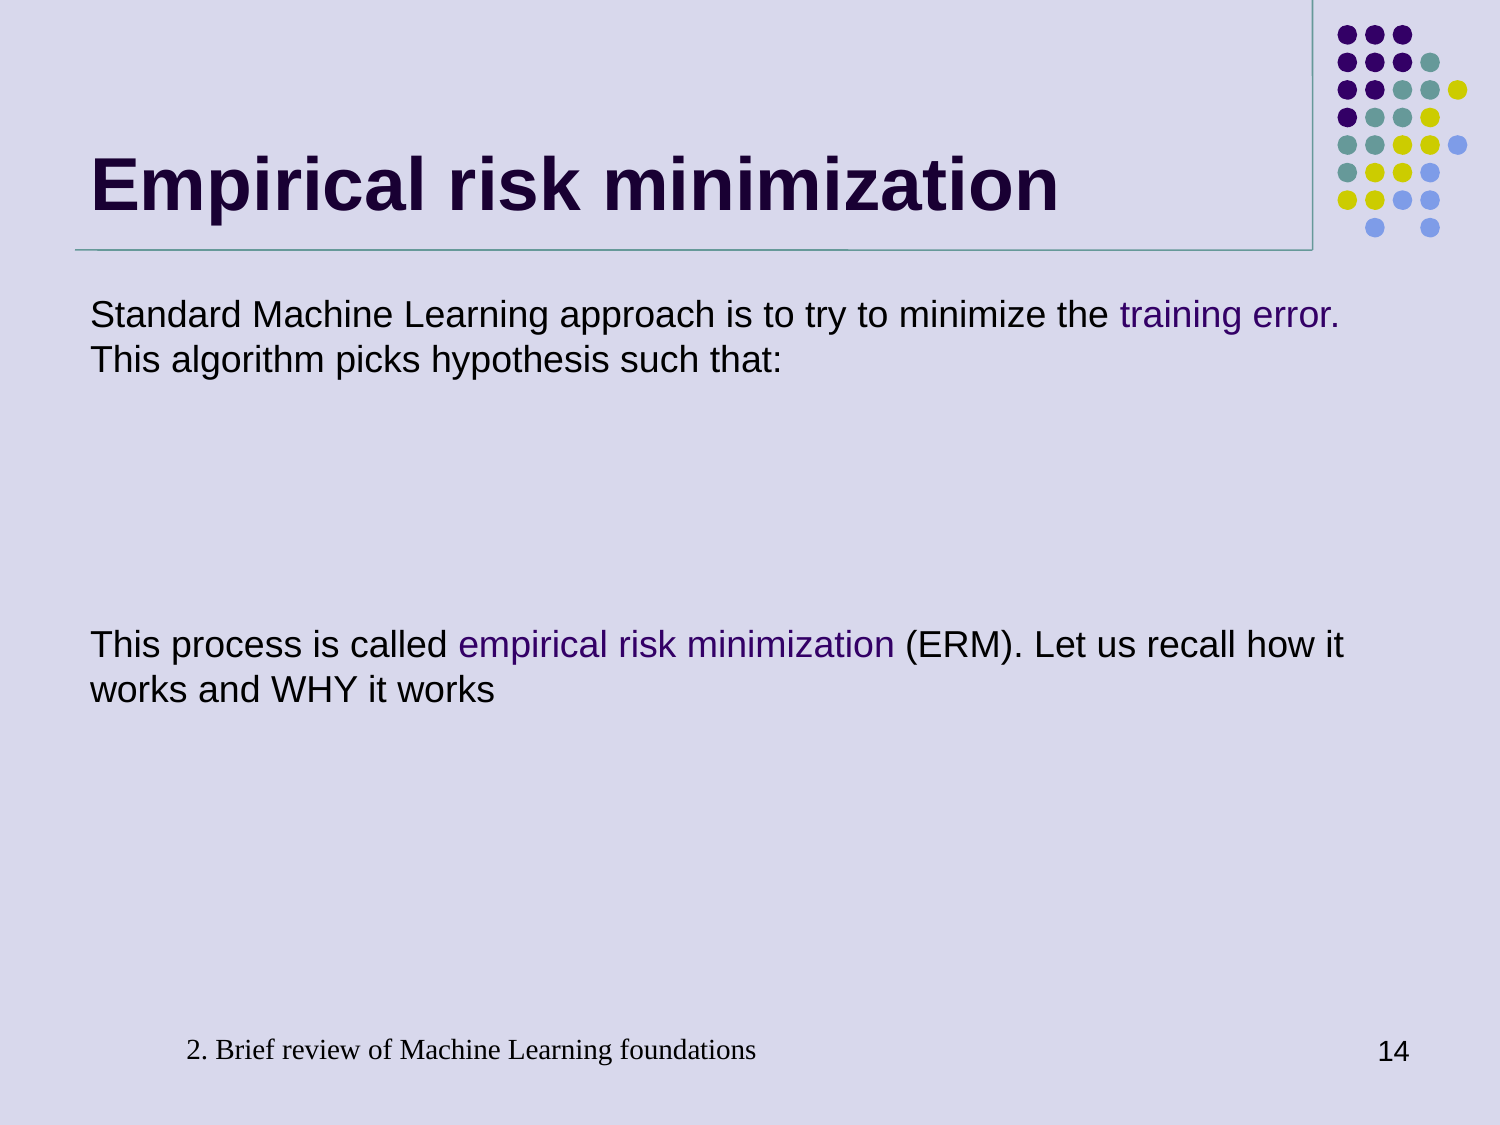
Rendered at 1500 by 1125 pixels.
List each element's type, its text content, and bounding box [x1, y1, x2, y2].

title Empirical risk minimization [75, 20, 1313, 233]
footer 2. Brief review of Machine Learning foundations [75, 1023, 869, 1099]
slide_number 14 [1074, 1025, 1425, 1100]
